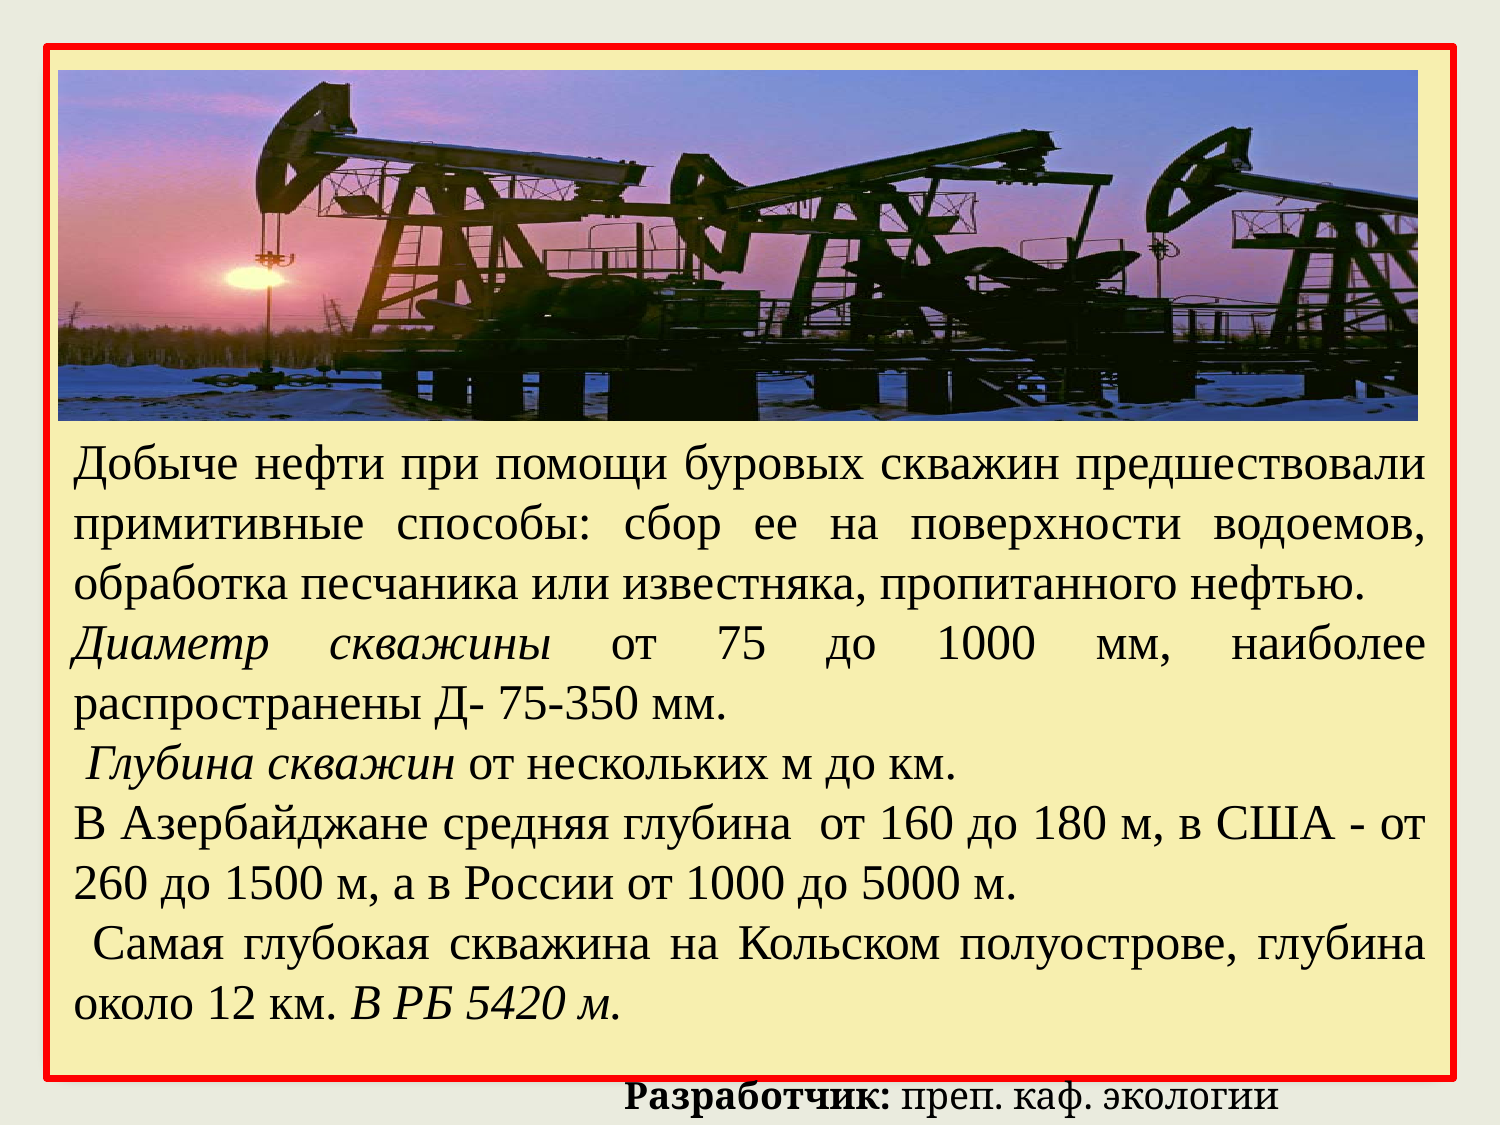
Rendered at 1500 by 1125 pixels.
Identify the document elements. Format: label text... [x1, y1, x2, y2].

text_box [43, 43, 1457, 1082]
text_box Добыче нефти при помощи буровых скважин предшествовали примитивные способы: сбор ее на поверхности водоемов, обработка песчаника или известняка, пропитанного нефтью. Диаметр скважины от 75 до 1000 мм, наиболее распространены Д- 75-350 мм. Глубина скважин от нескольких м до км. В Азербайджане средняя глубина от 160 до 180 м, в США - от 260 до 1500 м, а в России от 1000 до 5000 м. Самая глубокая скважина на Кольском полуострове, глубина около 12 км. В РБ 5420 м. [58, 421, 1442, 1037]
text_box Разработчик: преп. каф. экологии Кирвель П.И. [609, 1064, 1443, 1125]
picture [58, 70, 1419, 422]
